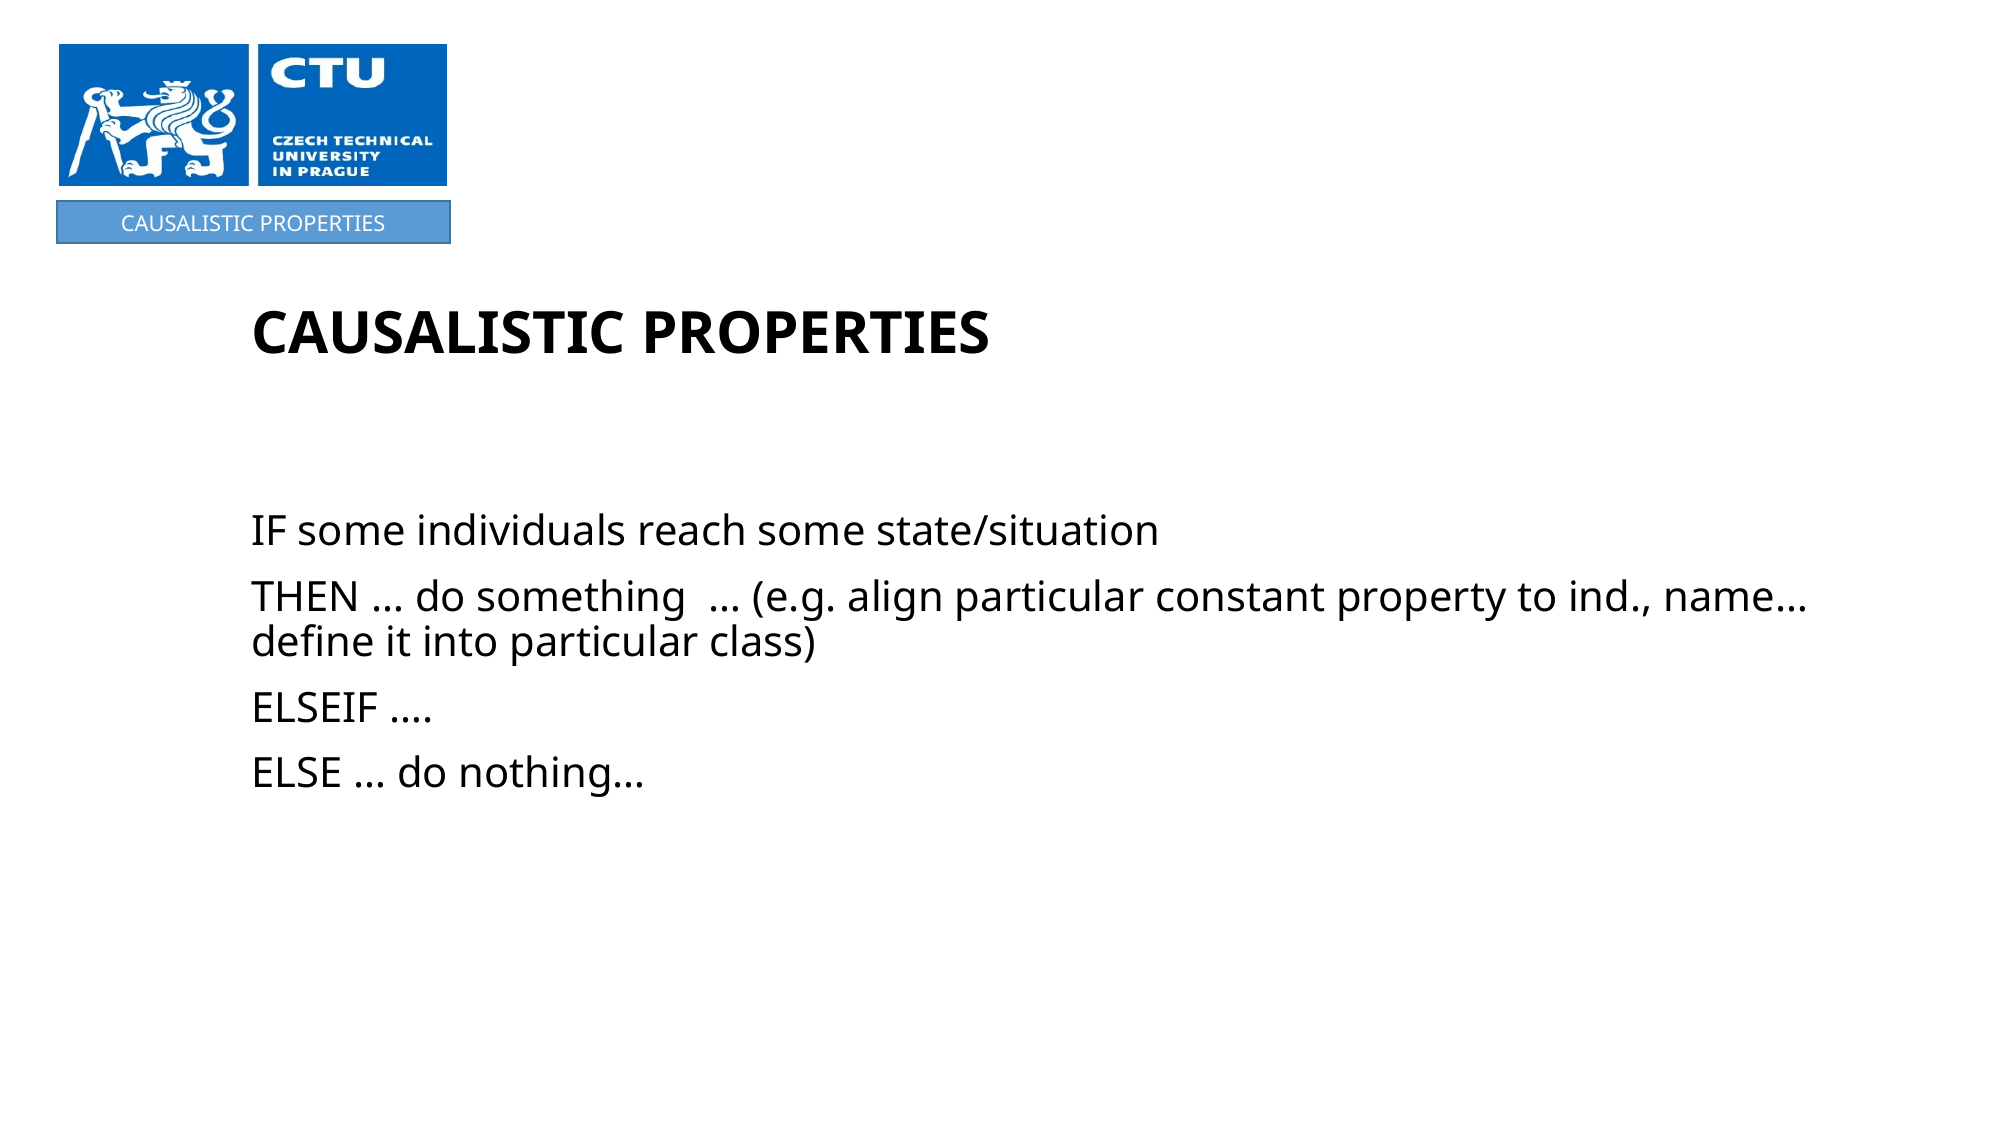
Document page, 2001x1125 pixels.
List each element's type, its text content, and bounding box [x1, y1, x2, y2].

title CAUSALISTIC PROPERTIES [236, 295, 1941, 474]
list IF some individuals reach some state/situation THEN … do something … (e.g. align particular constant property to ind., name… define it into particular class) ELSEIF …. ELSE … do nothing… [236, 501, 1941, 1081]
text_box CAUSALISTIC PROPERTIES [56, 200, 451, 244]
picture [59, 44, 447, 186]
